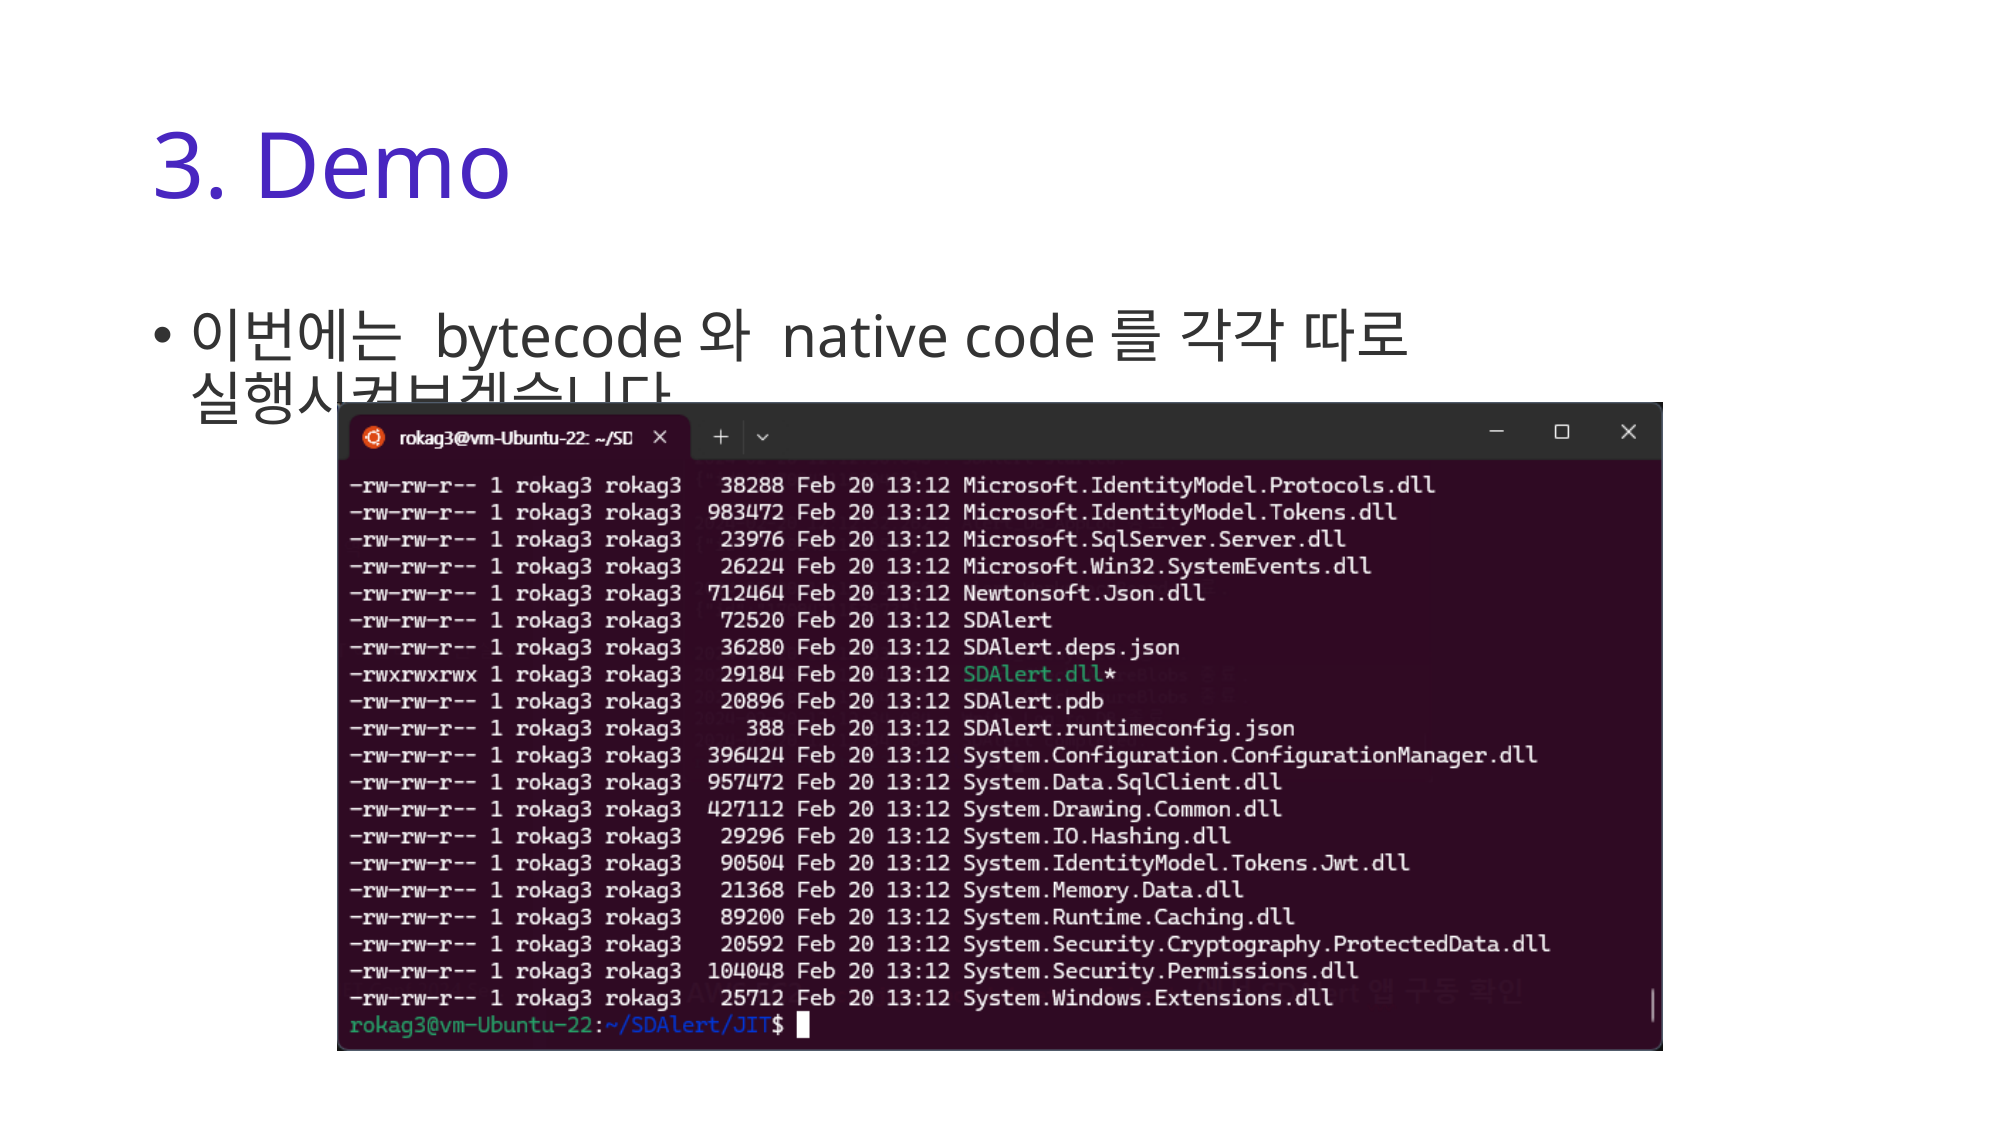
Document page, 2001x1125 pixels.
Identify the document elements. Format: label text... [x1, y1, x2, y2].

picture [337, 402, 1663, 1051]
title 3. Demo [137, 59, 1863, 278]
list 이번에는 bytecode와 native code를 각각 따로 실행시켜보겠습니다. [137, 299, 1863, 1014]
